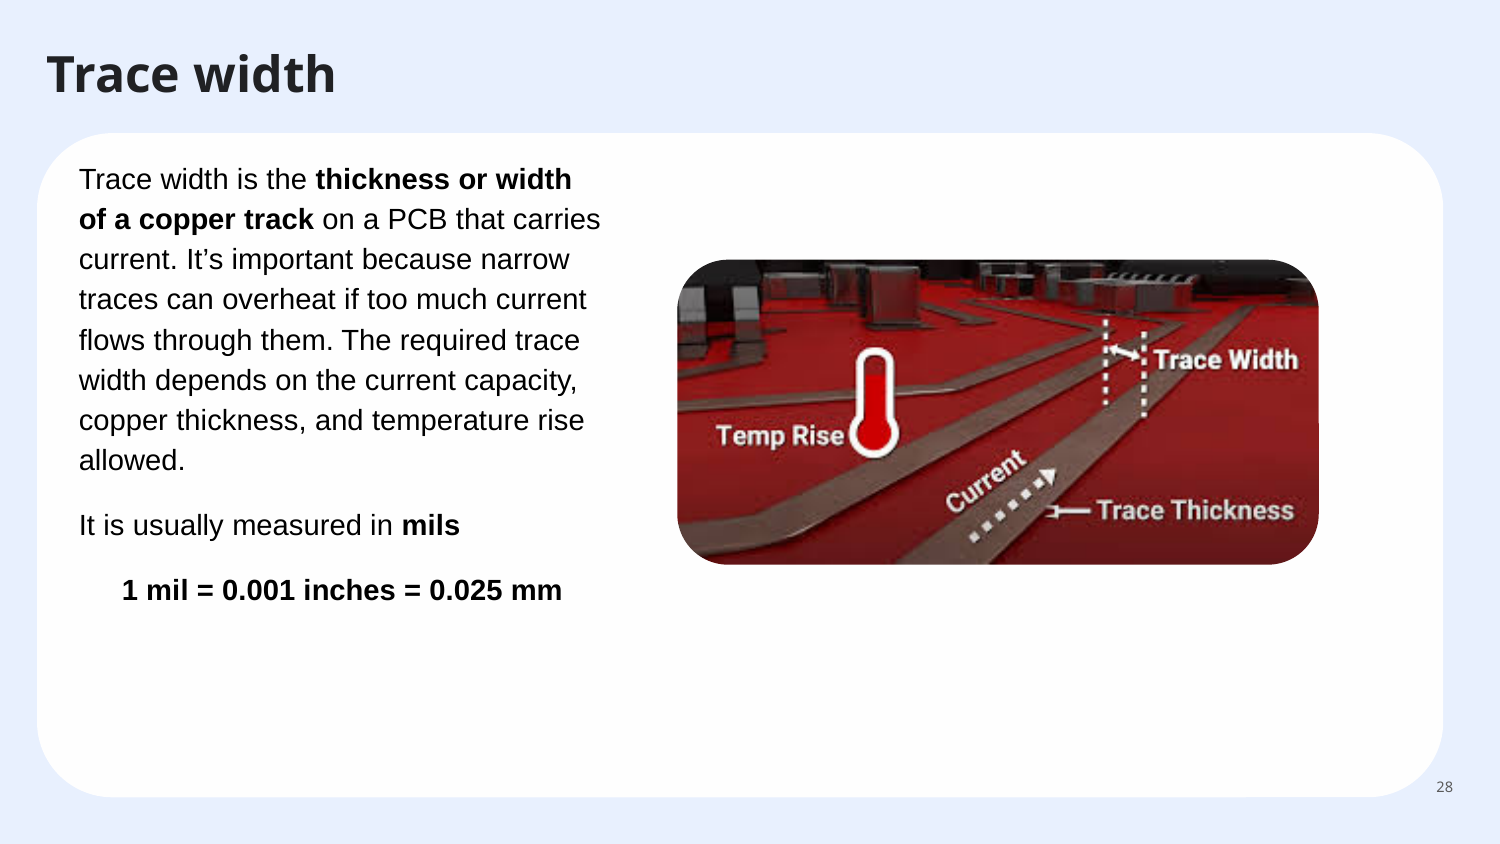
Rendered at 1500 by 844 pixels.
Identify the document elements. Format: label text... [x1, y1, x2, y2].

picture [677, 259, 1319, 565]
slide_number ‹#› [1403, 765, 1453, 799]
text_box [37, 133, 1444, 798]
title Trace width [46, 21, 1095, 104]
list Trace width is the thickness or width of a copper track on a PCB that carries current. It’s important because narrow traces can overheat if too much current flows through them. The required trace width depends on the current capacity, copper thickness, and temperature rise allowed. It is usually measured in mils 1 mil = 0.001 inches = 0.025 mm [78, 155, 607, 766]
